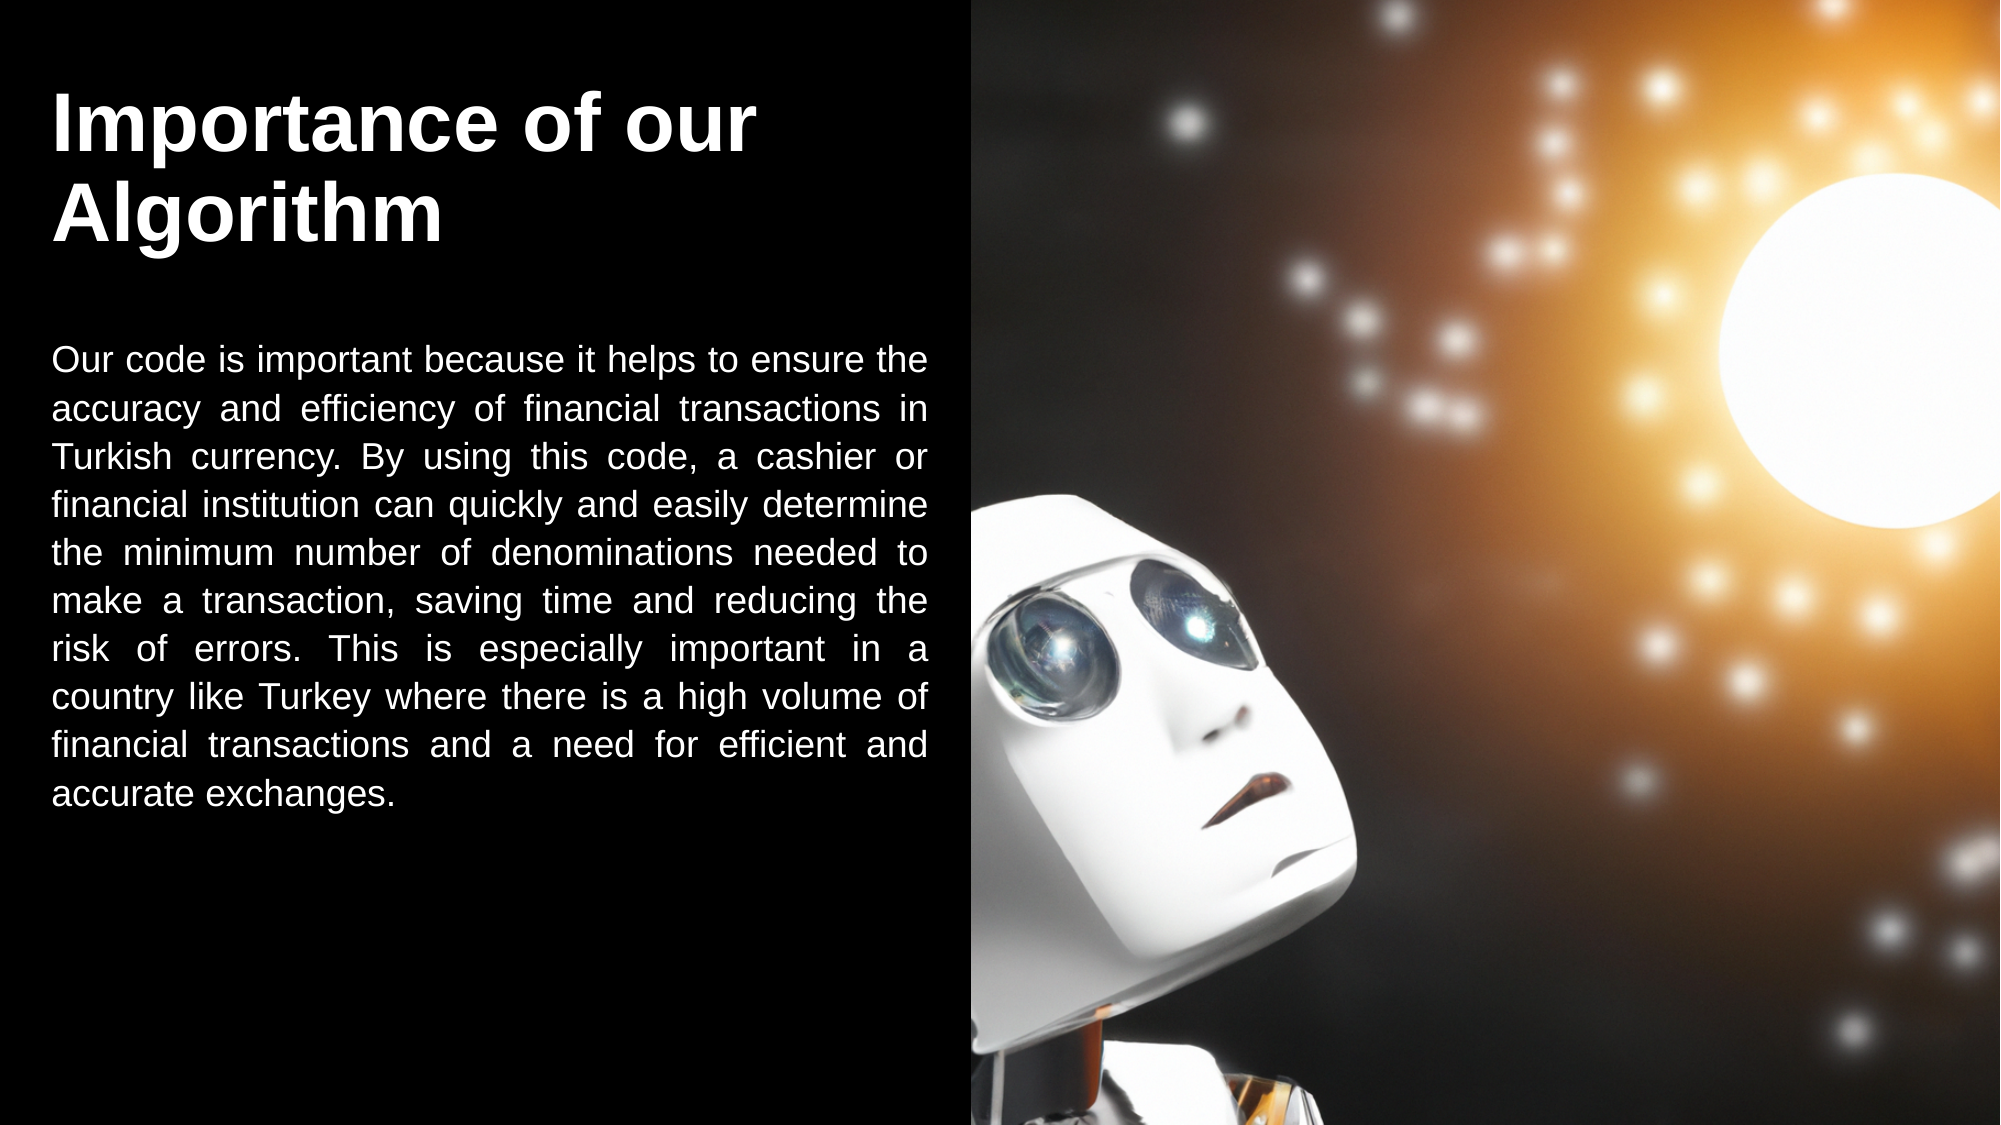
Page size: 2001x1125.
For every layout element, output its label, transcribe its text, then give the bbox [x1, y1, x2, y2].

subtitle Our code is important because it helps to ensure the accuracy and efficiency of financial transactions in Turkish currency. By using this code, a cashier or financial institution can quickly and easily determine the minimum number of denominations needed to make a transaction, saving time and reducing the risk of errors. This is especially important in a country like Turkey where there is a high volume of financial transactions and a need for efficient and accurate exchanges. [36, 324, 944, 1085]
picture [971, 0, 2000, 1125]
title Importance of our Algorithm [36, 40, 971, 268]
